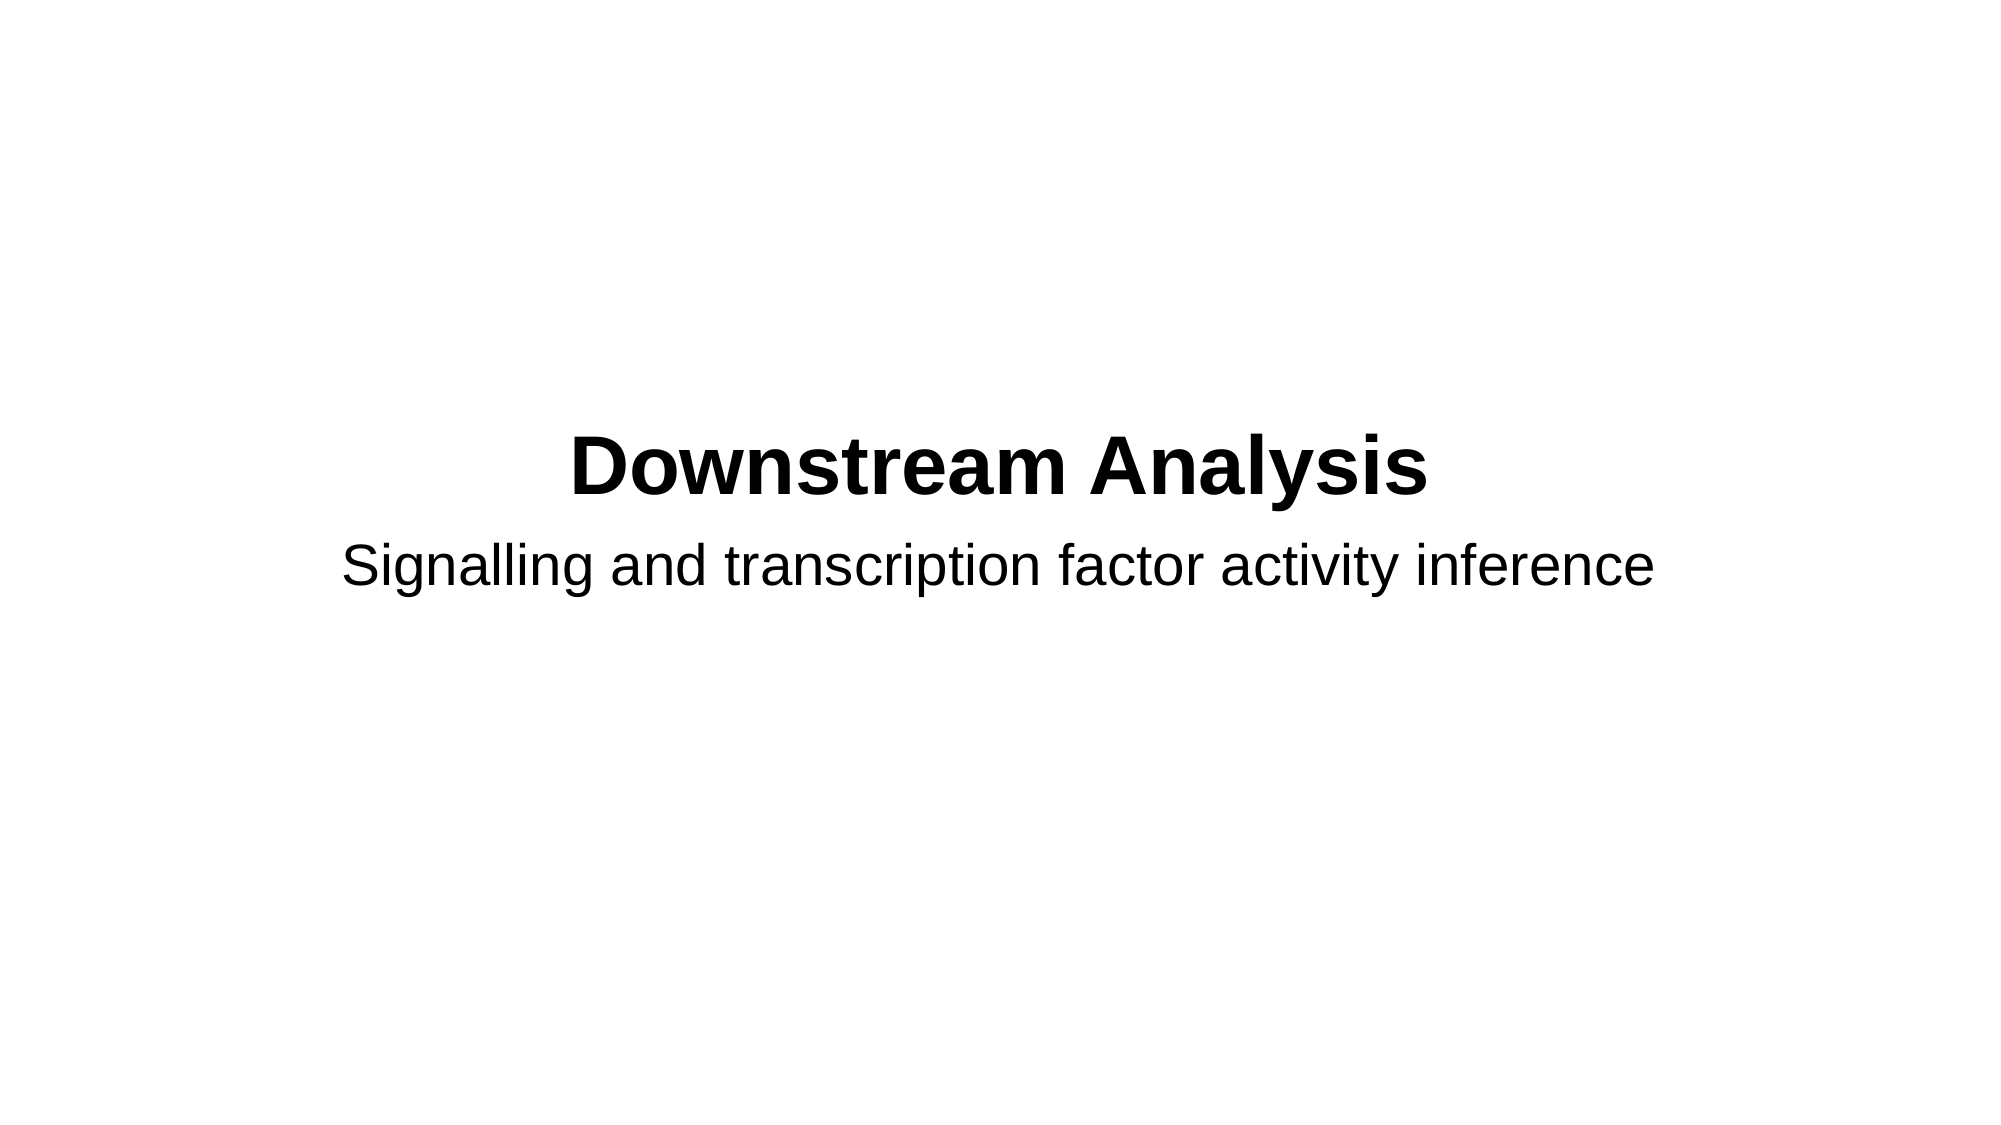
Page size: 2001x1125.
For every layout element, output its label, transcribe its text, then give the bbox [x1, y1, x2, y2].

text_box Downstream Analysis [207, 403, 1792, 519]
text_box Signalling and transcription factor activity inference [207, 519, 1792, 675]
